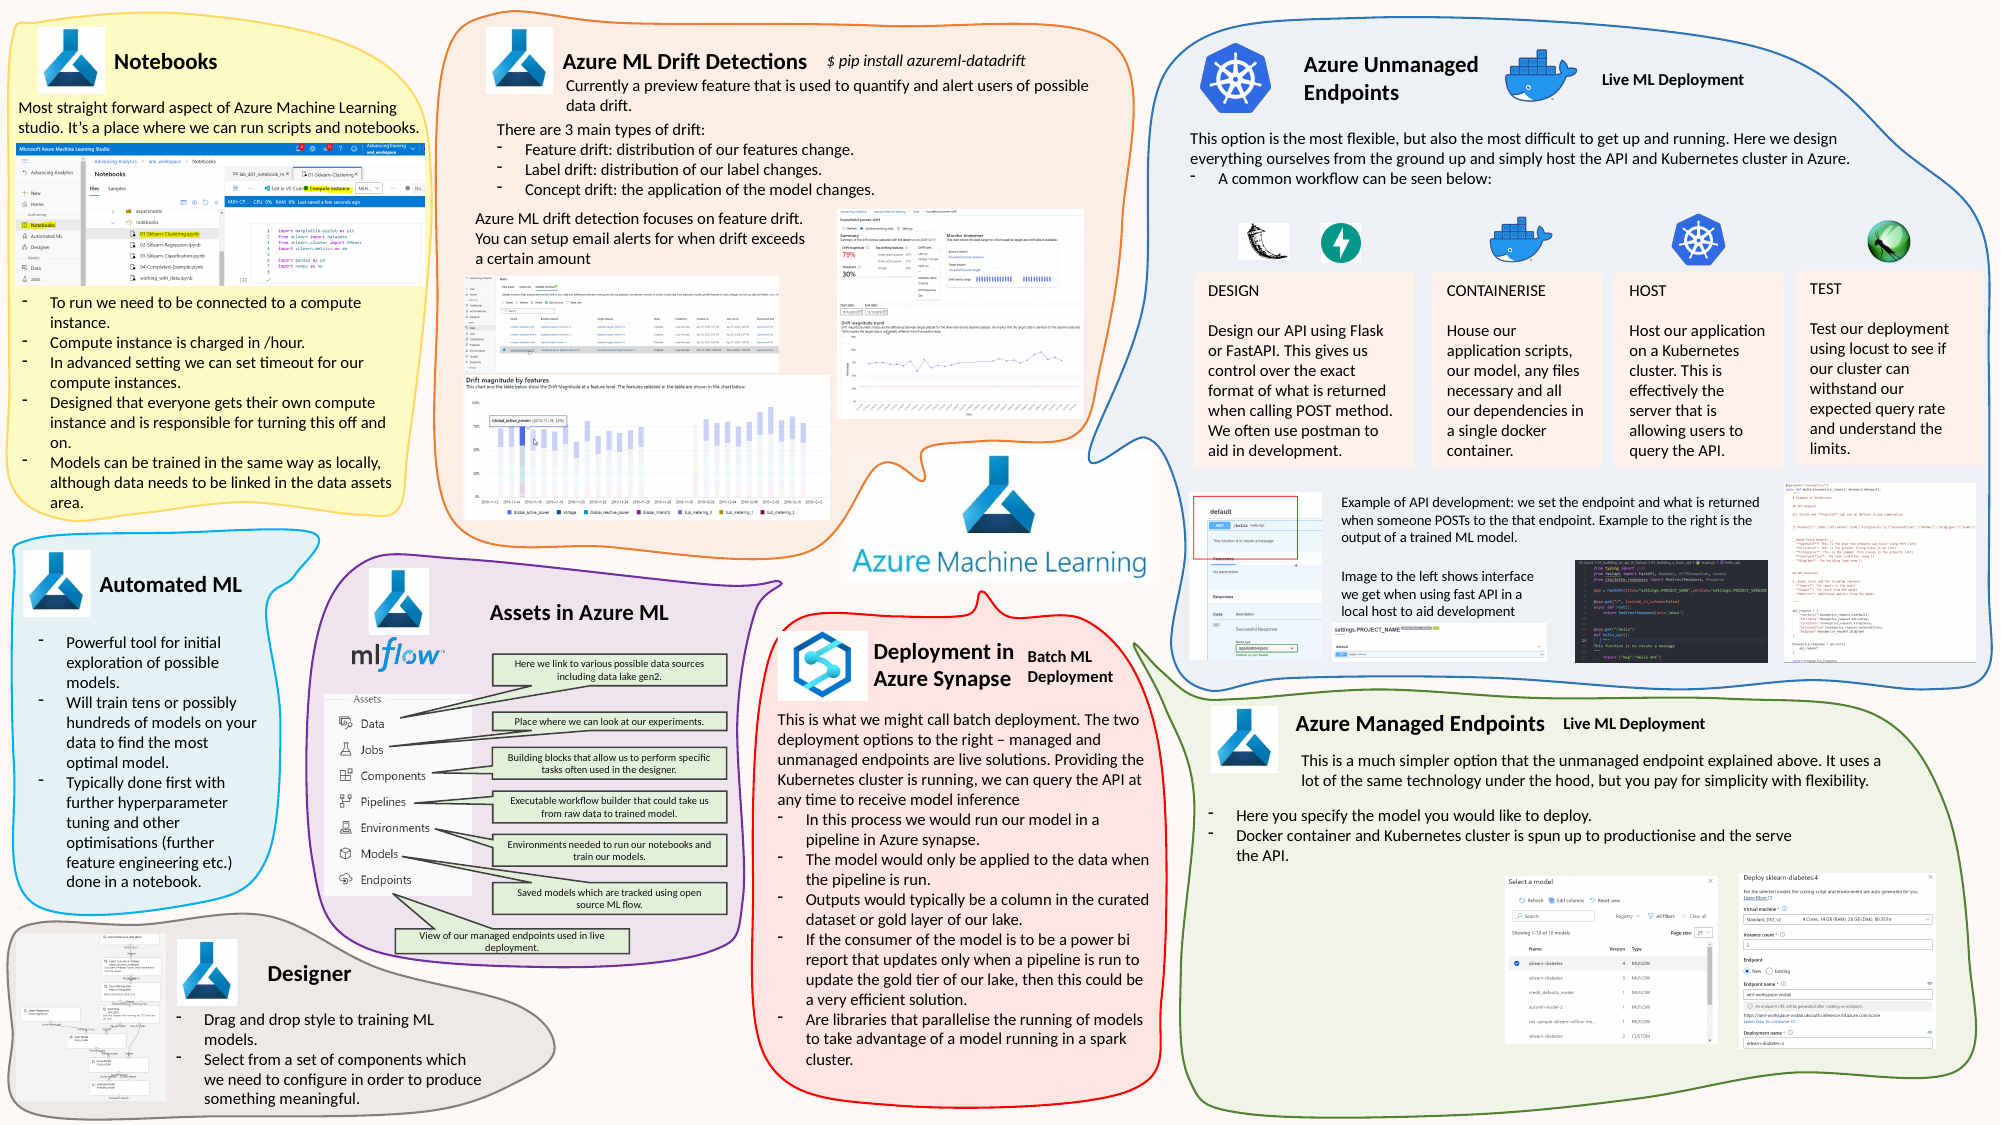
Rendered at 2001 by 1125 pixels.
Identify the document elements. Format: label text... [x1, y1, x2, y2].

text_box Live ML Deployment [1587, 61, 1848, 116]
text_box Notebooks [105, 38, 315, 82]
picture [1784, 483, 1976, 663]
picture [1575, 560, 1768, 663]
text_box Designer [252, 951, 447, 994]
text_box [0, 0, 2000, 1125]
text_box Here you specify the model you would like to deploy. Docker container and Kubernetes cluster is spun up to productionise and the serve the API. [1193, 797, 1814, 873]
text_box Executable workflow builder that could take us from raw data to trained model. [472, 790, 728, 824]
picture [1504, 46, 1578, 107]
picture [1238, 223, 1290, 260]
text_box [10, 540, 321, 895]
text_box This is a much simpler option that the unmanaged endpoint explained above. It uses a lot of the same technology under the hood, but you pay for simplicity with flexibility. [1286, 742, 1907, 817]
text_box Batch ML Deployment [1012, 638, 1153, 713]
text_box Powerful tool for initial exploration of possible models. Will train tens or possibly hundreds of models on your data to find the most optimal model. Typically done first with further hyperparameter tuning and other optimisations (further feature engineering etc.) done in a notebook. [23, 624, 276, 899]
text_box Image to the left shows interface we get when using fast API in a local host to aid development [1326, 559, 1565, 627]
text_box [26, 899, 221, 917]
text_box Azure Unmanaged Endpoints [1289, 42, 1505, 113]
text_box [7, 145, 16, 284]
text_box This option is the most flexible, but also the most difficult to get up and running. Here we design everything ourselves from the ground up and simply host the API and Kubernetes cluster in Azure. A common workflow can be seen below: [1175, 120, 1875, 215]
picture [486, 27, 554, 94]
picture [1867, 220, 1911, 263]
picture [837, 209, 1084, 419]
picture [176, 939, 238, 1006]
text_box There are 3 main types of drift: Feature drift: distribution of our features change. Label drift: distribution of our label changes. Concept drift: the application of the model changes. [482, 111, 1093, 206]
text_box $ pip install azureml-datadrift [811, 42, 1056, 77]
text_box [305, 553, 783, 969]
text_box [814, 1096, 1117, 1109]
picture [368, 568, 430, 635]
text_box [781, 590, 1112, 638]
picture [463, 375, 830, 520]
picture [16, 143, 425, 286]
text_box [1088, 16, 1993, 693]
text_box Here we link to various possible data sources including data lake gen2. [472, 653, 728, 707]
picture [385, 637, 445, 672]
text_box Assets in Azure ML [474, 590, 691, 633]
text_box [6, 912, 556, 1121]
picture [1332, 623, 1547, 662]
picture [1671, 213, 1726, 266]
text_box Azure ML Drift Detections [554, 38, 825, 67]
picture [324, 693, 472, 896]
text_box Live ML Deployment [1548, 705, 1810, 760]
picture [1488, 213, 1553, 266]
picture [1211, 706, 1279, 773]
text_box Environments needed to run our notebooks and train our models. [472, 833, 728, 868]
text_box View of our managed endpoints used in live deployment. [393, 896, 631, 955]
picture [23, 550, 91, 617]
text_box Drag and drop style to training ML models. Select from a set of components which we need to configure in order to produce something meaningful. [161, 1001, 503, 1116]
picture [463, 275, 779, 372]
text_box Automated ML [91, 561, 300, 605]
text_box This is what we might call batch deployment. The two deployment options to the right – managed and unmanaged endpoints are live solutions. Providing the Kubernetes cluster is running, we can query the API at any time to receive model inference In this process we would run our model in a pipeline in Azure synapse. The model would only be applied to the data when the pipeline is run. Outputs would typically be a column in the curated dataset or gold layer of our lake. If the consumer of the model is to be a power bi report that updates only when a pipeline is run to update the gold tier of our lake, then this could be a very efficient solution. Are libraries that parallelise the running of models to take advantage of a model running in a spark cluster. [762, 701, 1167, 1096]
picture [1505, 876, 1718, 1044]
text_box [433, 10, 1135, 561]
picture [847, 450, 1153, 583]
text_box [425, 145, 433, 319]
text_box Place where we can look at our experiments. [472, 711, 728, 741]
text_box CONTAINERISE House our application scripts, our model, any files necessary and all our dependencies in a single docker container. [1432, 272, 1602, 468]
picture [1199, 42, 1272, 114]
text_box [7, 11, 411, 89]
text_box Azure ML drift detection focuses on feature drift. You can setup email alerts for when drift exceeds a certain amount [460, 200, 825, 275]
text_box Deployment in Azure Synapse [858, 628, 1074, 699]
text_box HOST Host our application on a Kubernetes cluster. This is effectively the server that is allowing users to query the API. [1614, 272, 1785, 468]
text_box Most straight forward aspect of Azure Machine Learning studio. It’s a place where we can run scripts and notebooks. [3, 89, 446, 145]
picture [16, 933, 166, 1101]
picture [1189, 492, 1322, 660]
picture [37, 27, 105, 94]
text_box Saved models which are tracked using open source ML flow. [472, 865, 728, 916]
picture [1739, 873, 1936, 1049]
picture [352, 637, 390, 672]
text_box [1153, 661, 1978, 1119]
text_box To run we need to be connected to a compute instance. Compute instance is charged in /hour. In advanced setting we can set timeout for our compute instances. Designed that everyone gets their own compute instance and is responsible for turning this off and on. Models can be trained in the same way as locally, although data needs to be linked in the data assets area. [7, 284, 425, 540]
text_box DESIGN Design our API using Flask or FastAPI. This gives us control over the exact format of what is returned when calling POST method. We often use postman to aid in development. [1193, 272, 1415, 468]
picture [1321, 223, 1361, 263]
text_box [750, 637, 777, 1053]
text_box Example of API development: we set the endpoint and what is returned when someone POSTs to the that endpoint. Example to the right is the output of a trained ML model. [1326, 485, 1784, 554]
text_box Azure Managed Endpoints [1280, 701, 1586, 744]
text_box TEST Test our deployment using locust to see if our cluster can withstand our expected query rate and understand the limits. [1795, 270, 1983, 465]
text_box Currently a preview feature that is used to quantify and alert users of possible data drift. [551, 67, 1116, 143]
picture [777, 631, 868, 701]
text_box Building blocks that allow us to perform specific tasks often used in the designer. [472, 746, 728, 781]
